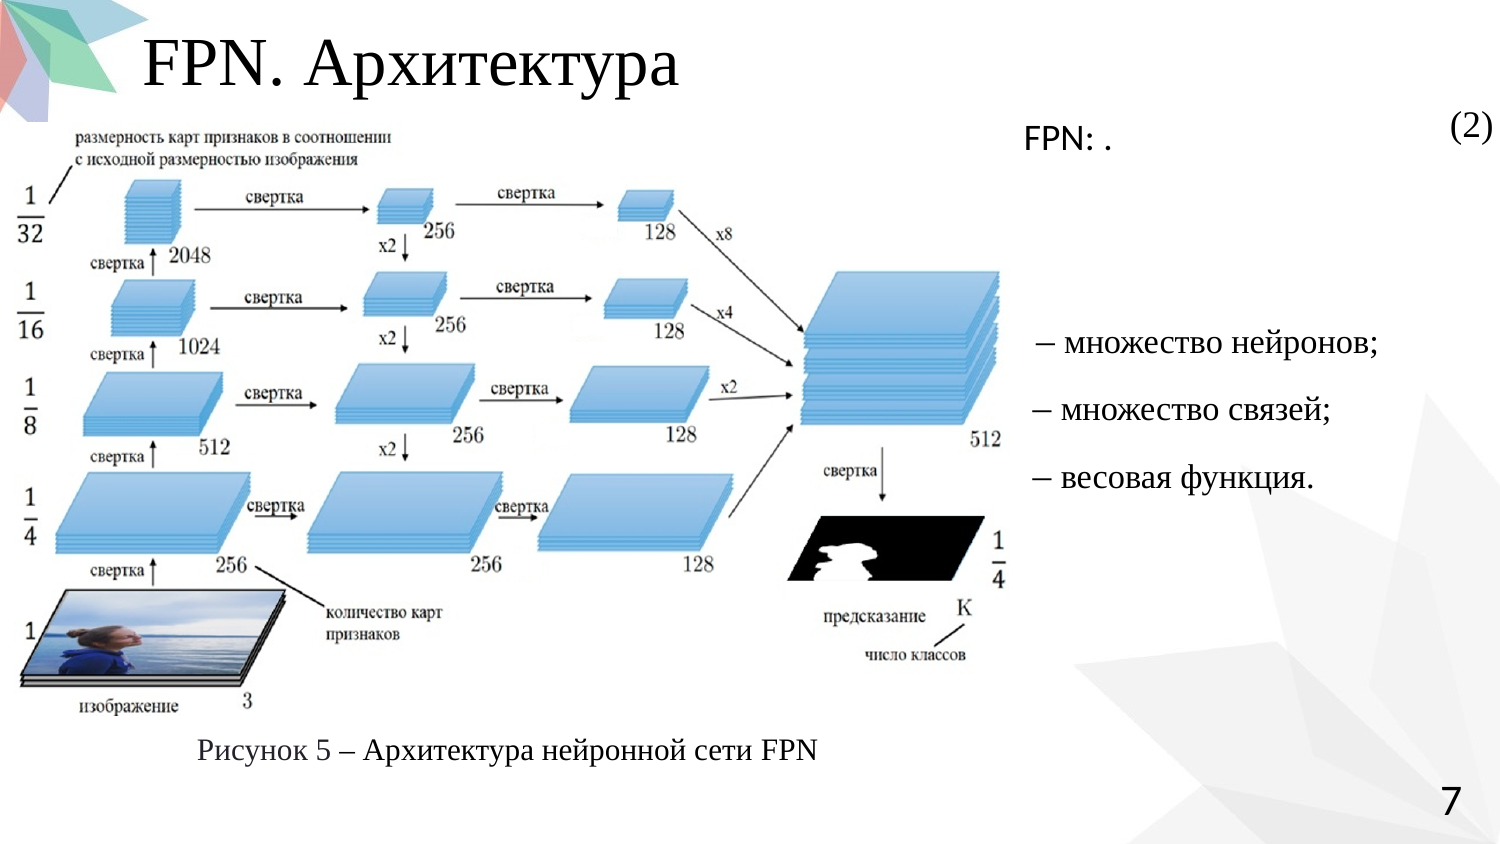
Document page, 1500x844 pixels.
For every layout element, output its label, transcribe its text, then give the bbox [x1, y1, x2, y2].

text_box Рисунок 5 – Архитектура нейронной сети FPN [182, 722, 834, 775]
slide_number 7 [1139, 775, 1478, 821]
picture [0, 0, 1500, 844]
text_box (2) [1435, 92, 1500, 153]
text_box FPN. Архитектура [131, 0, 1425, 145]
